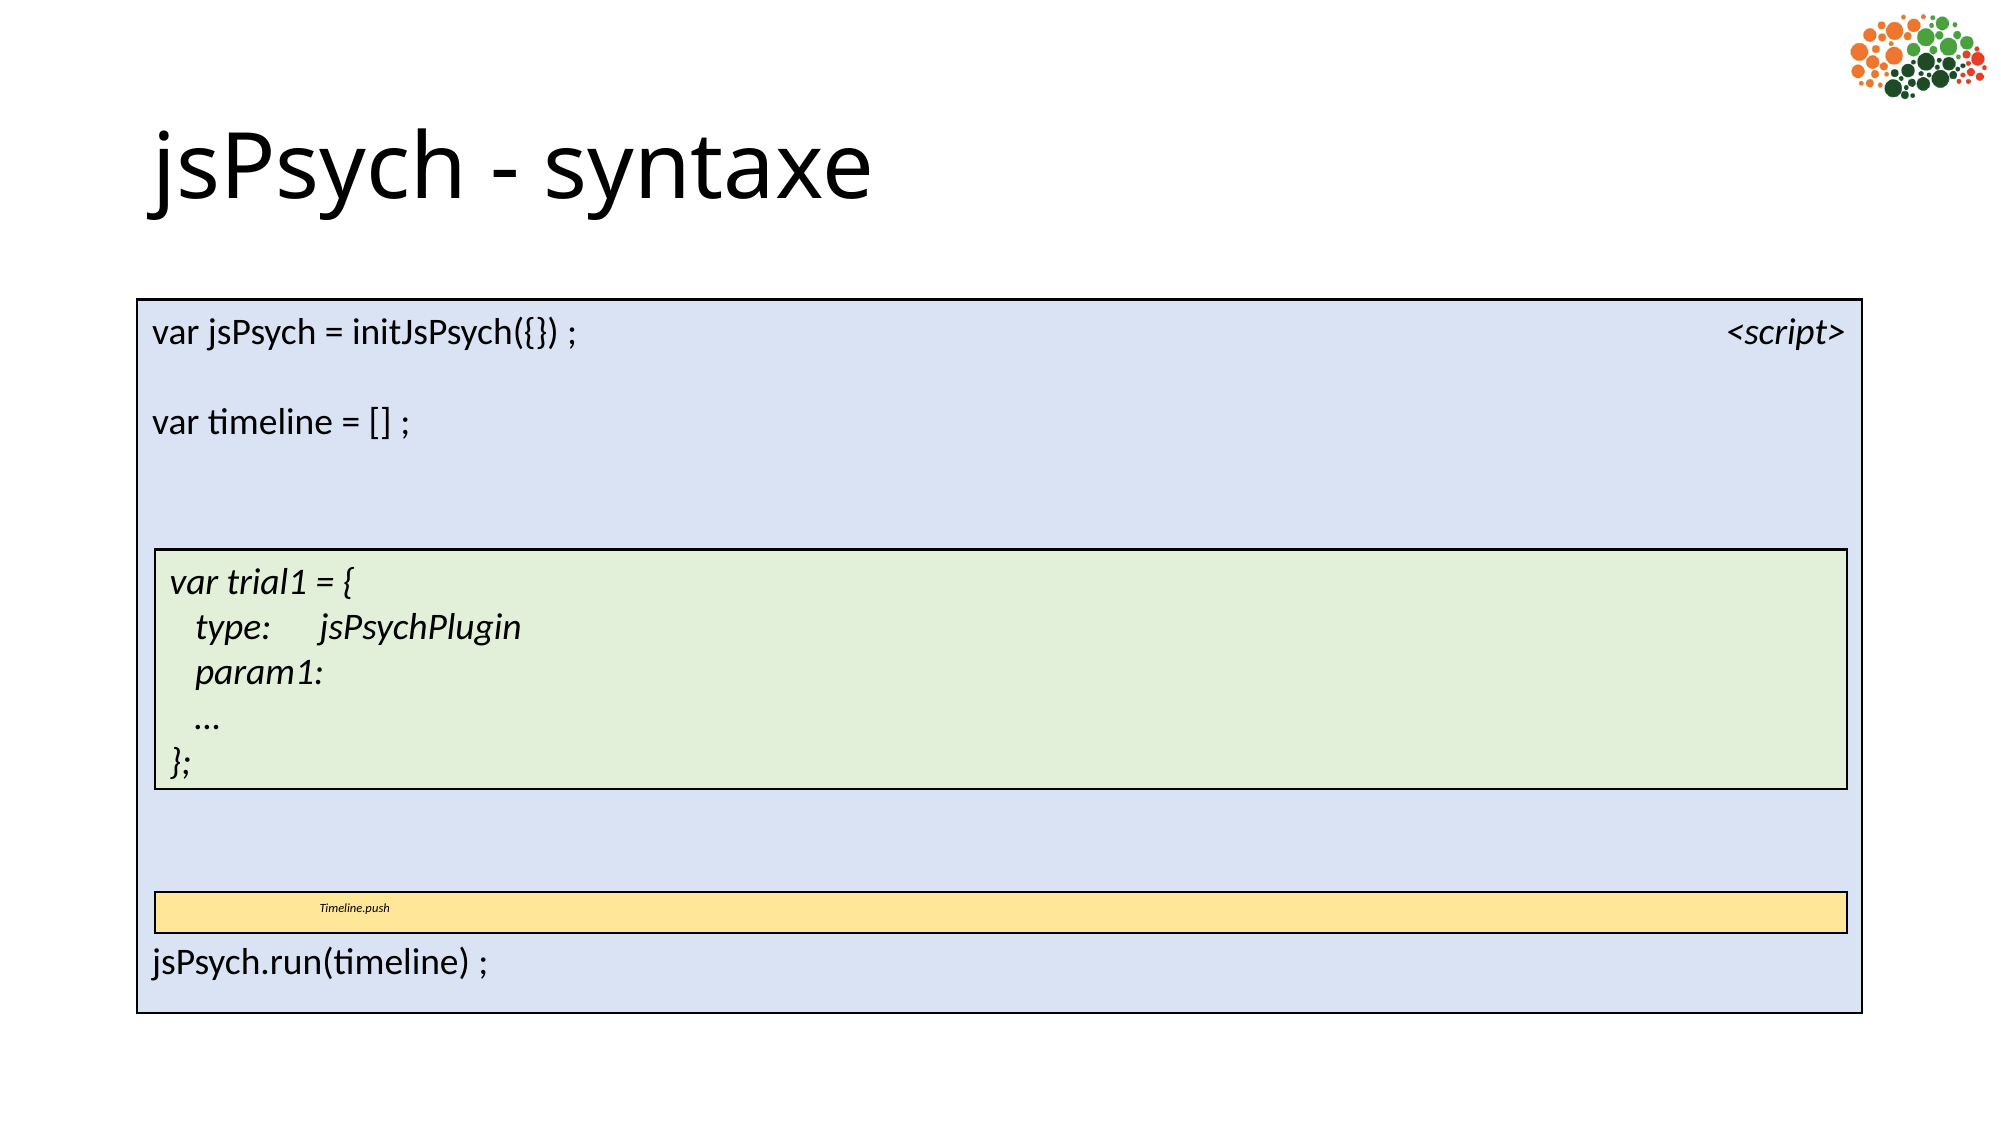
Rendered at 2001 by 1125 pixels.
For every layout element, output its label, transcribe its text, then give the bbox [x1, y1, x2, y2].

picture [1831, 0, 2000, 113]
text_box var jsPsych = initJsPsych({}) ; var timeline = [] ; jsPsych.run(timeline) ; [136, 298, 1863, 1014]
text_box <script> [1710, 299, 1861, 360]
text_box Timeline.push [154, 891, 1848, 934]
text_box var trial1 = { type: jsPsychPlugin param1: … }; [154, 548, 1848, 790]
title jsPsych - syntaxe [137, 59, 1863, 278]
